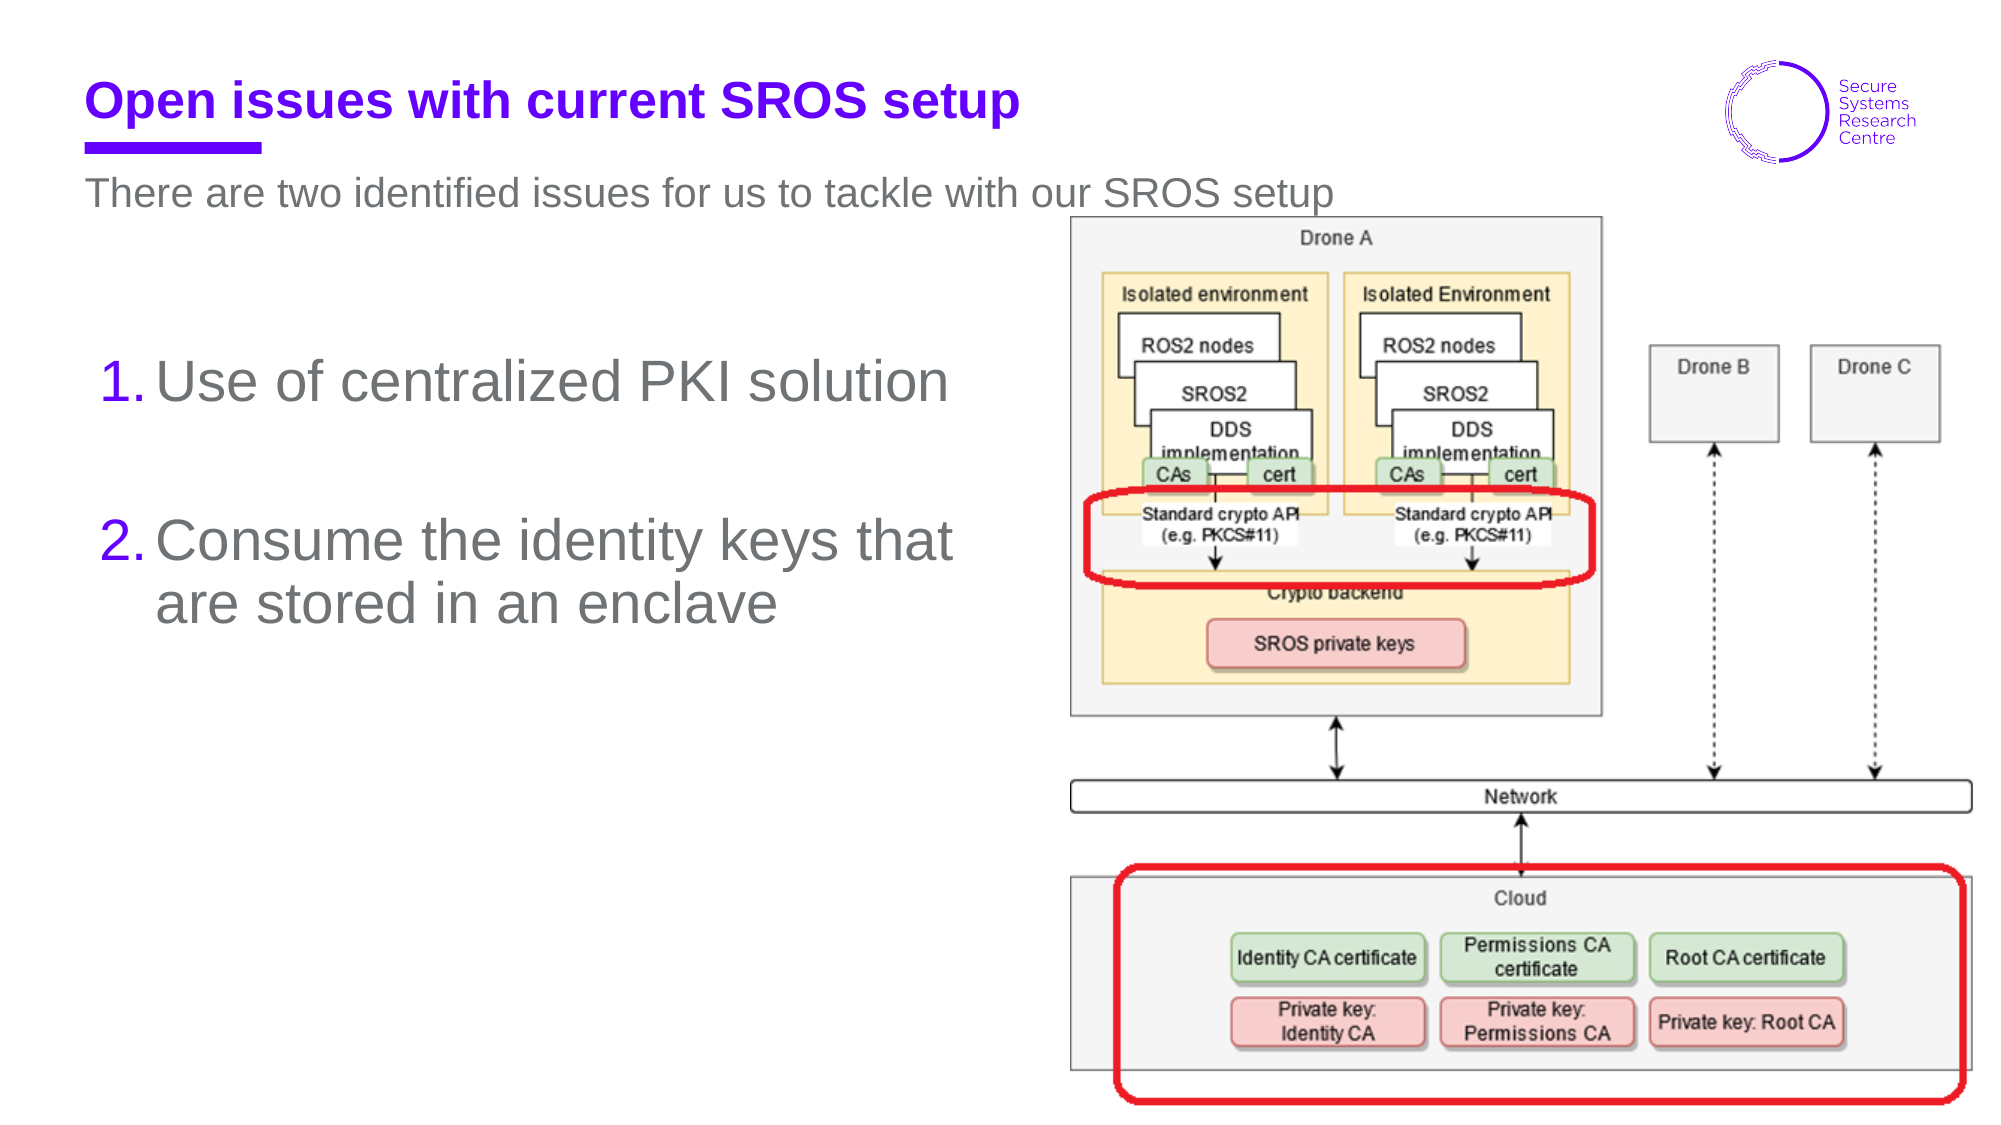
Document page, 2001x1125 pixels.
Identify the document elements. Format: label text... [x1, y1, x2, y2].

list Use of centralized PKI solution Consume the identity keys that are stored in an enclave [84, 253, 1000, 1021]
picture [1070, 216, 1976, 1125]
title Open issues with current SROS setup [84, 74, 1518, 124]
picture [1725, 60, 1916, 164]
list There are two identified issues for us to tackle with our SROS setup [84, 171, 1518, 217]
